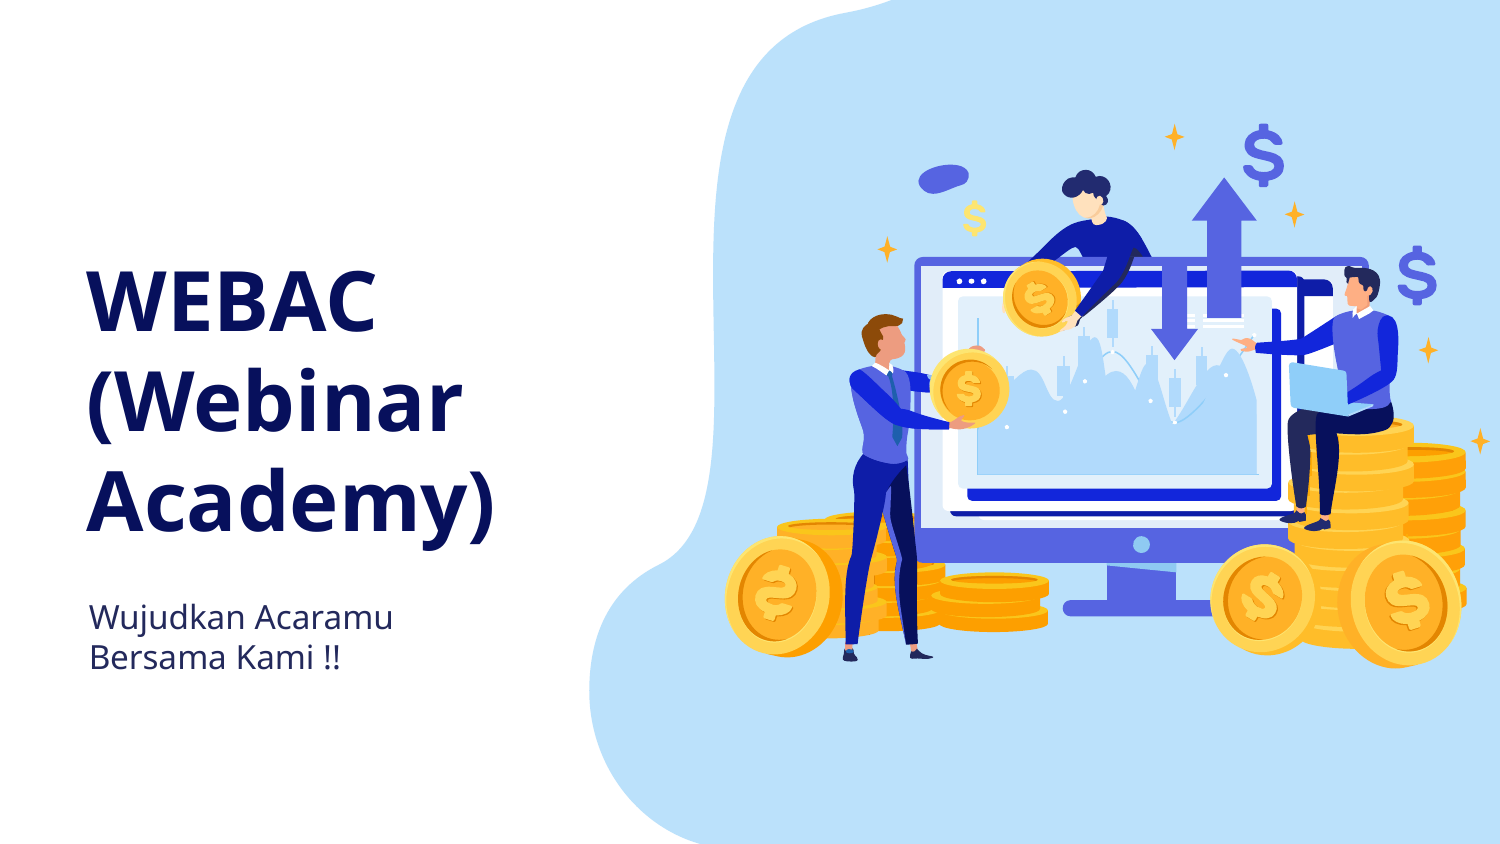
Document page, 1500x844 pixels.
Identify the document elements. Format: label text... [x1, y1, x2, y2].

subtitle Wujudkan Acaramu Bersama Kami !! [73, 581, 494, 688]
title WEBAC (Webinar Academy) [71, 117, 786, 679]
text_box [718, 123, 1468, 669]
text_box [1472, 427, 1491, 455]
